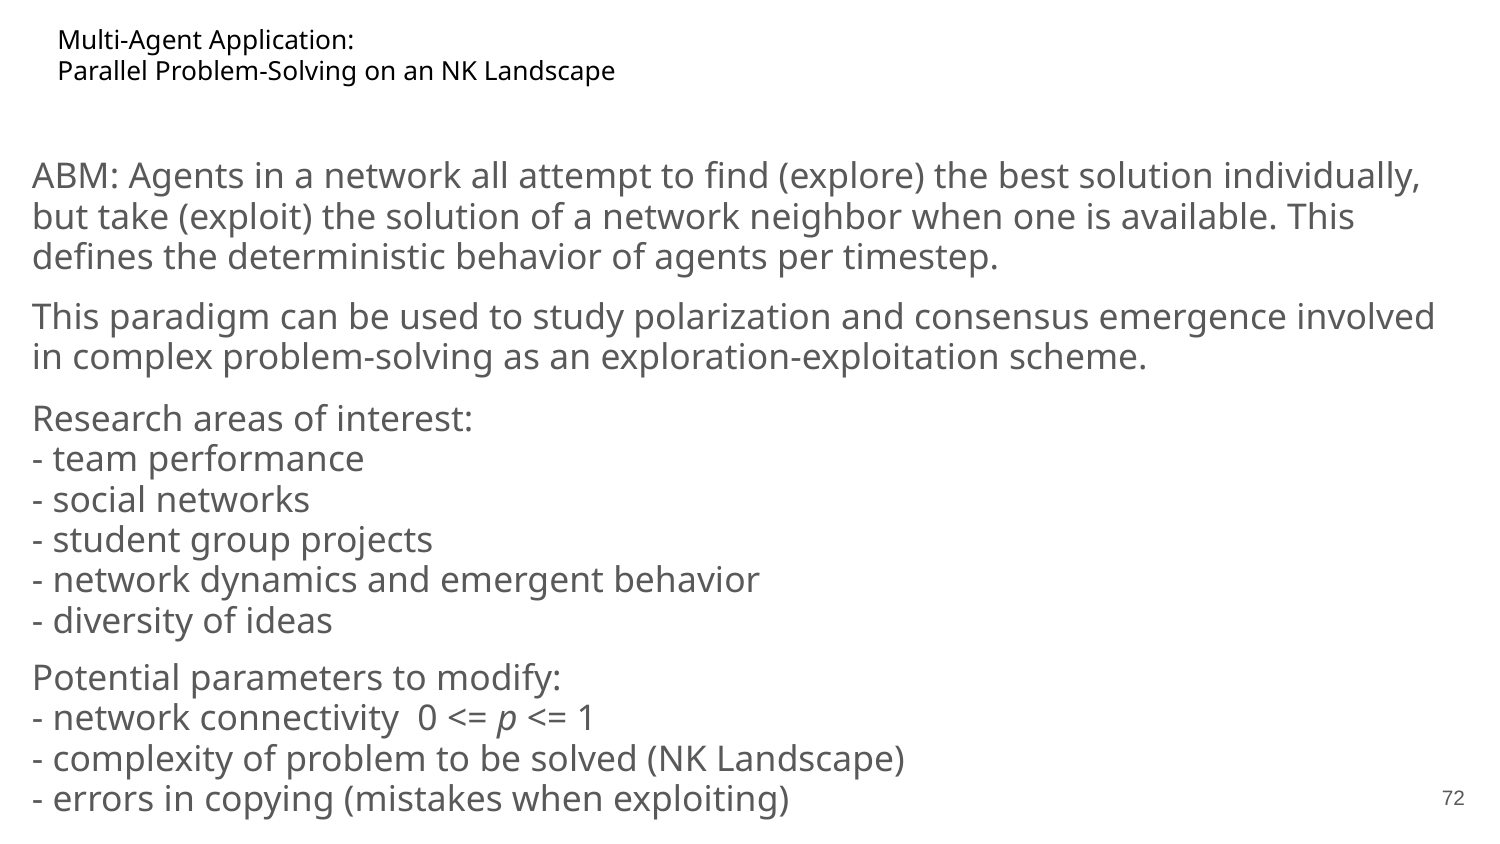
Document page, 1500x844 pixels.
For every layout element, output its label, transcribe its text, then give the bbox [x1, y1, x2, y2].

slide_number ‹#› [1389, 764, 1480, 830]
title Multi-Agent Application: Parallel Problem-Solving on an NK Landscape [42, 7, 1441, 102]
list ABM: Agents in a network all attempt to find (explore) the best solution individually, but take (exploit) the solution of a network neighbor when one is available. This defines the deterministic behavior of agents per timestep. This paradigm can be used to study polarization and consensus emergence involved in complex problem-solving as an exploration-exploitation scheme. Research areas of interest: - team performance - social networks - student group projects - network dynamics and emergent behavior - diversity of ideas Potential parameters to modify: - network connectivity 0 <= p <= 1 - complexity of problem to be solved (NK Landscape) - errors in copying (mistakes when exploiting) [16, 141, 1466, 703]
